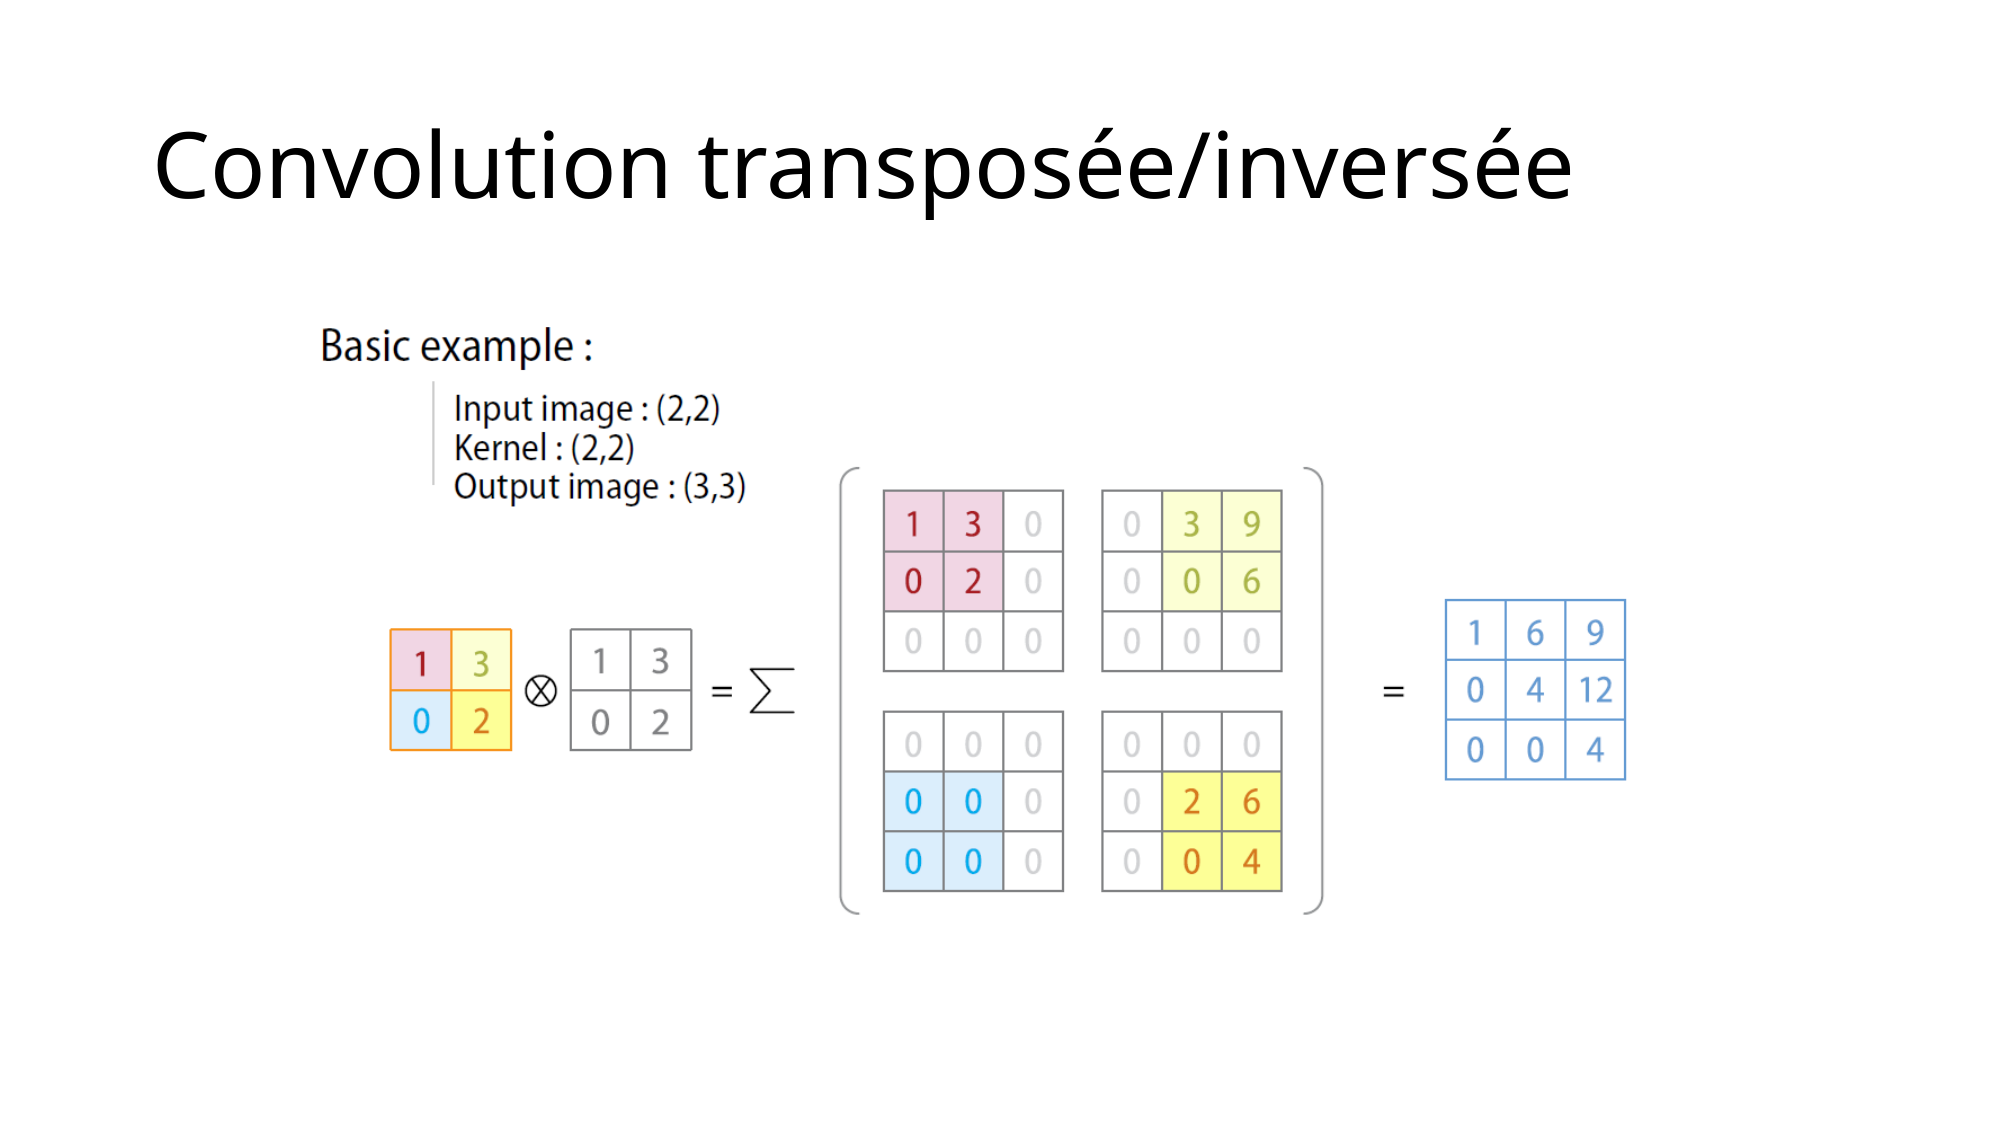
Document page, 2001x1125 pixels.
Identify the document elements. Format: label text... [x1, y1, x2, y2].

title Convolution transposée/inversée [137, 59, 1863, 278]
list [268, 298, 1732, 1014]
